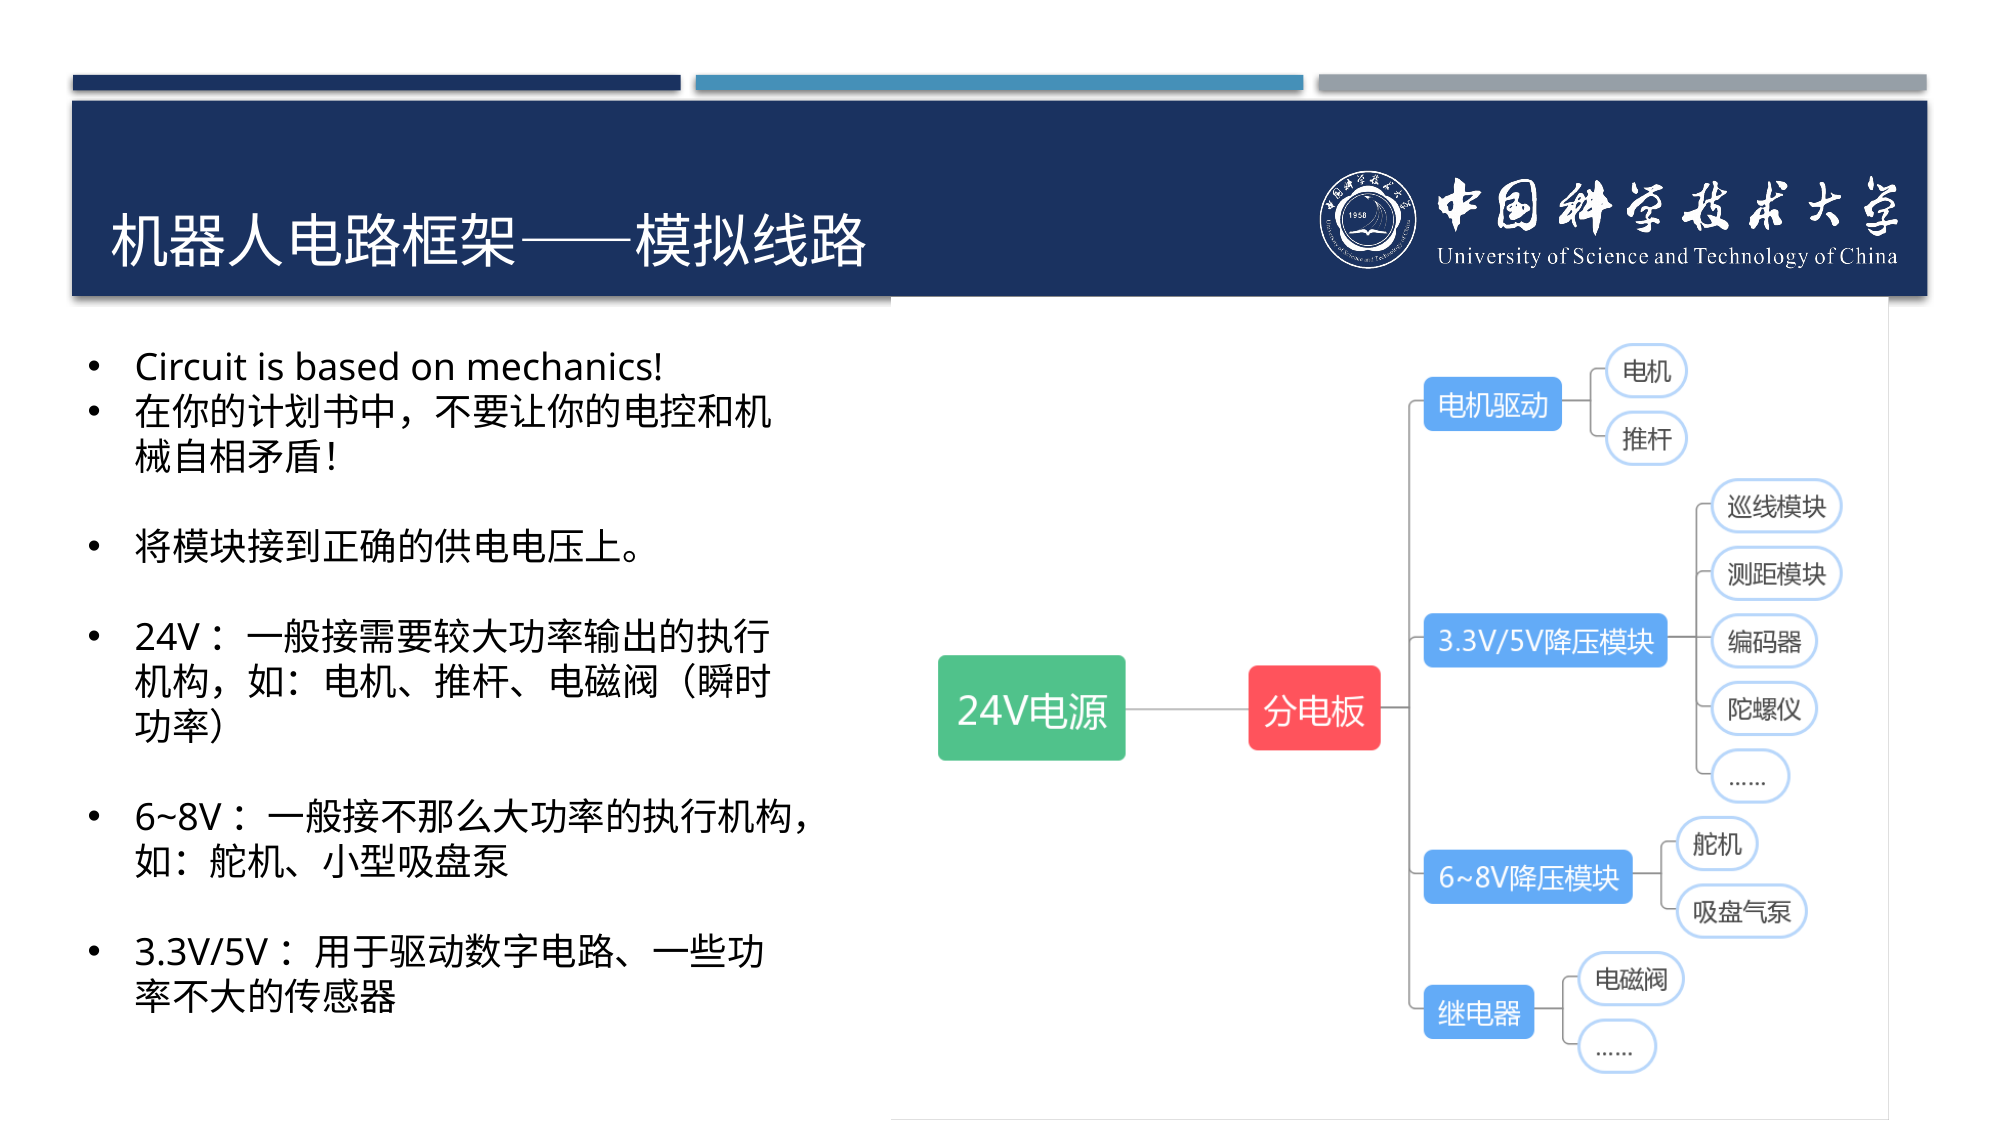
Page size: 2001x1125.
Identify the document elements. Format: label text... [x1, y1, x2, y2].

title 机器人电路框架——模拟线路 [95, 115, 1905, 282]
picture [891, 296, 1895, 1125]
text_box Circuit is based on mechanics! 在你的计划书中，不要让你的电控和机械自相矛盾！ 将模块接到正确的供电电压上。 24V：一般接需要较大功率输出的执行机构，如：电机、推杆、电磁阀（瞬时功率） 6~8V：一般接不那么大功率的执行机构，如：舵机、小型吸盘泵 3.3V/5V：用于驱动数字电路、一些功率不大的传感器 [72, 335, 816, 1071]
